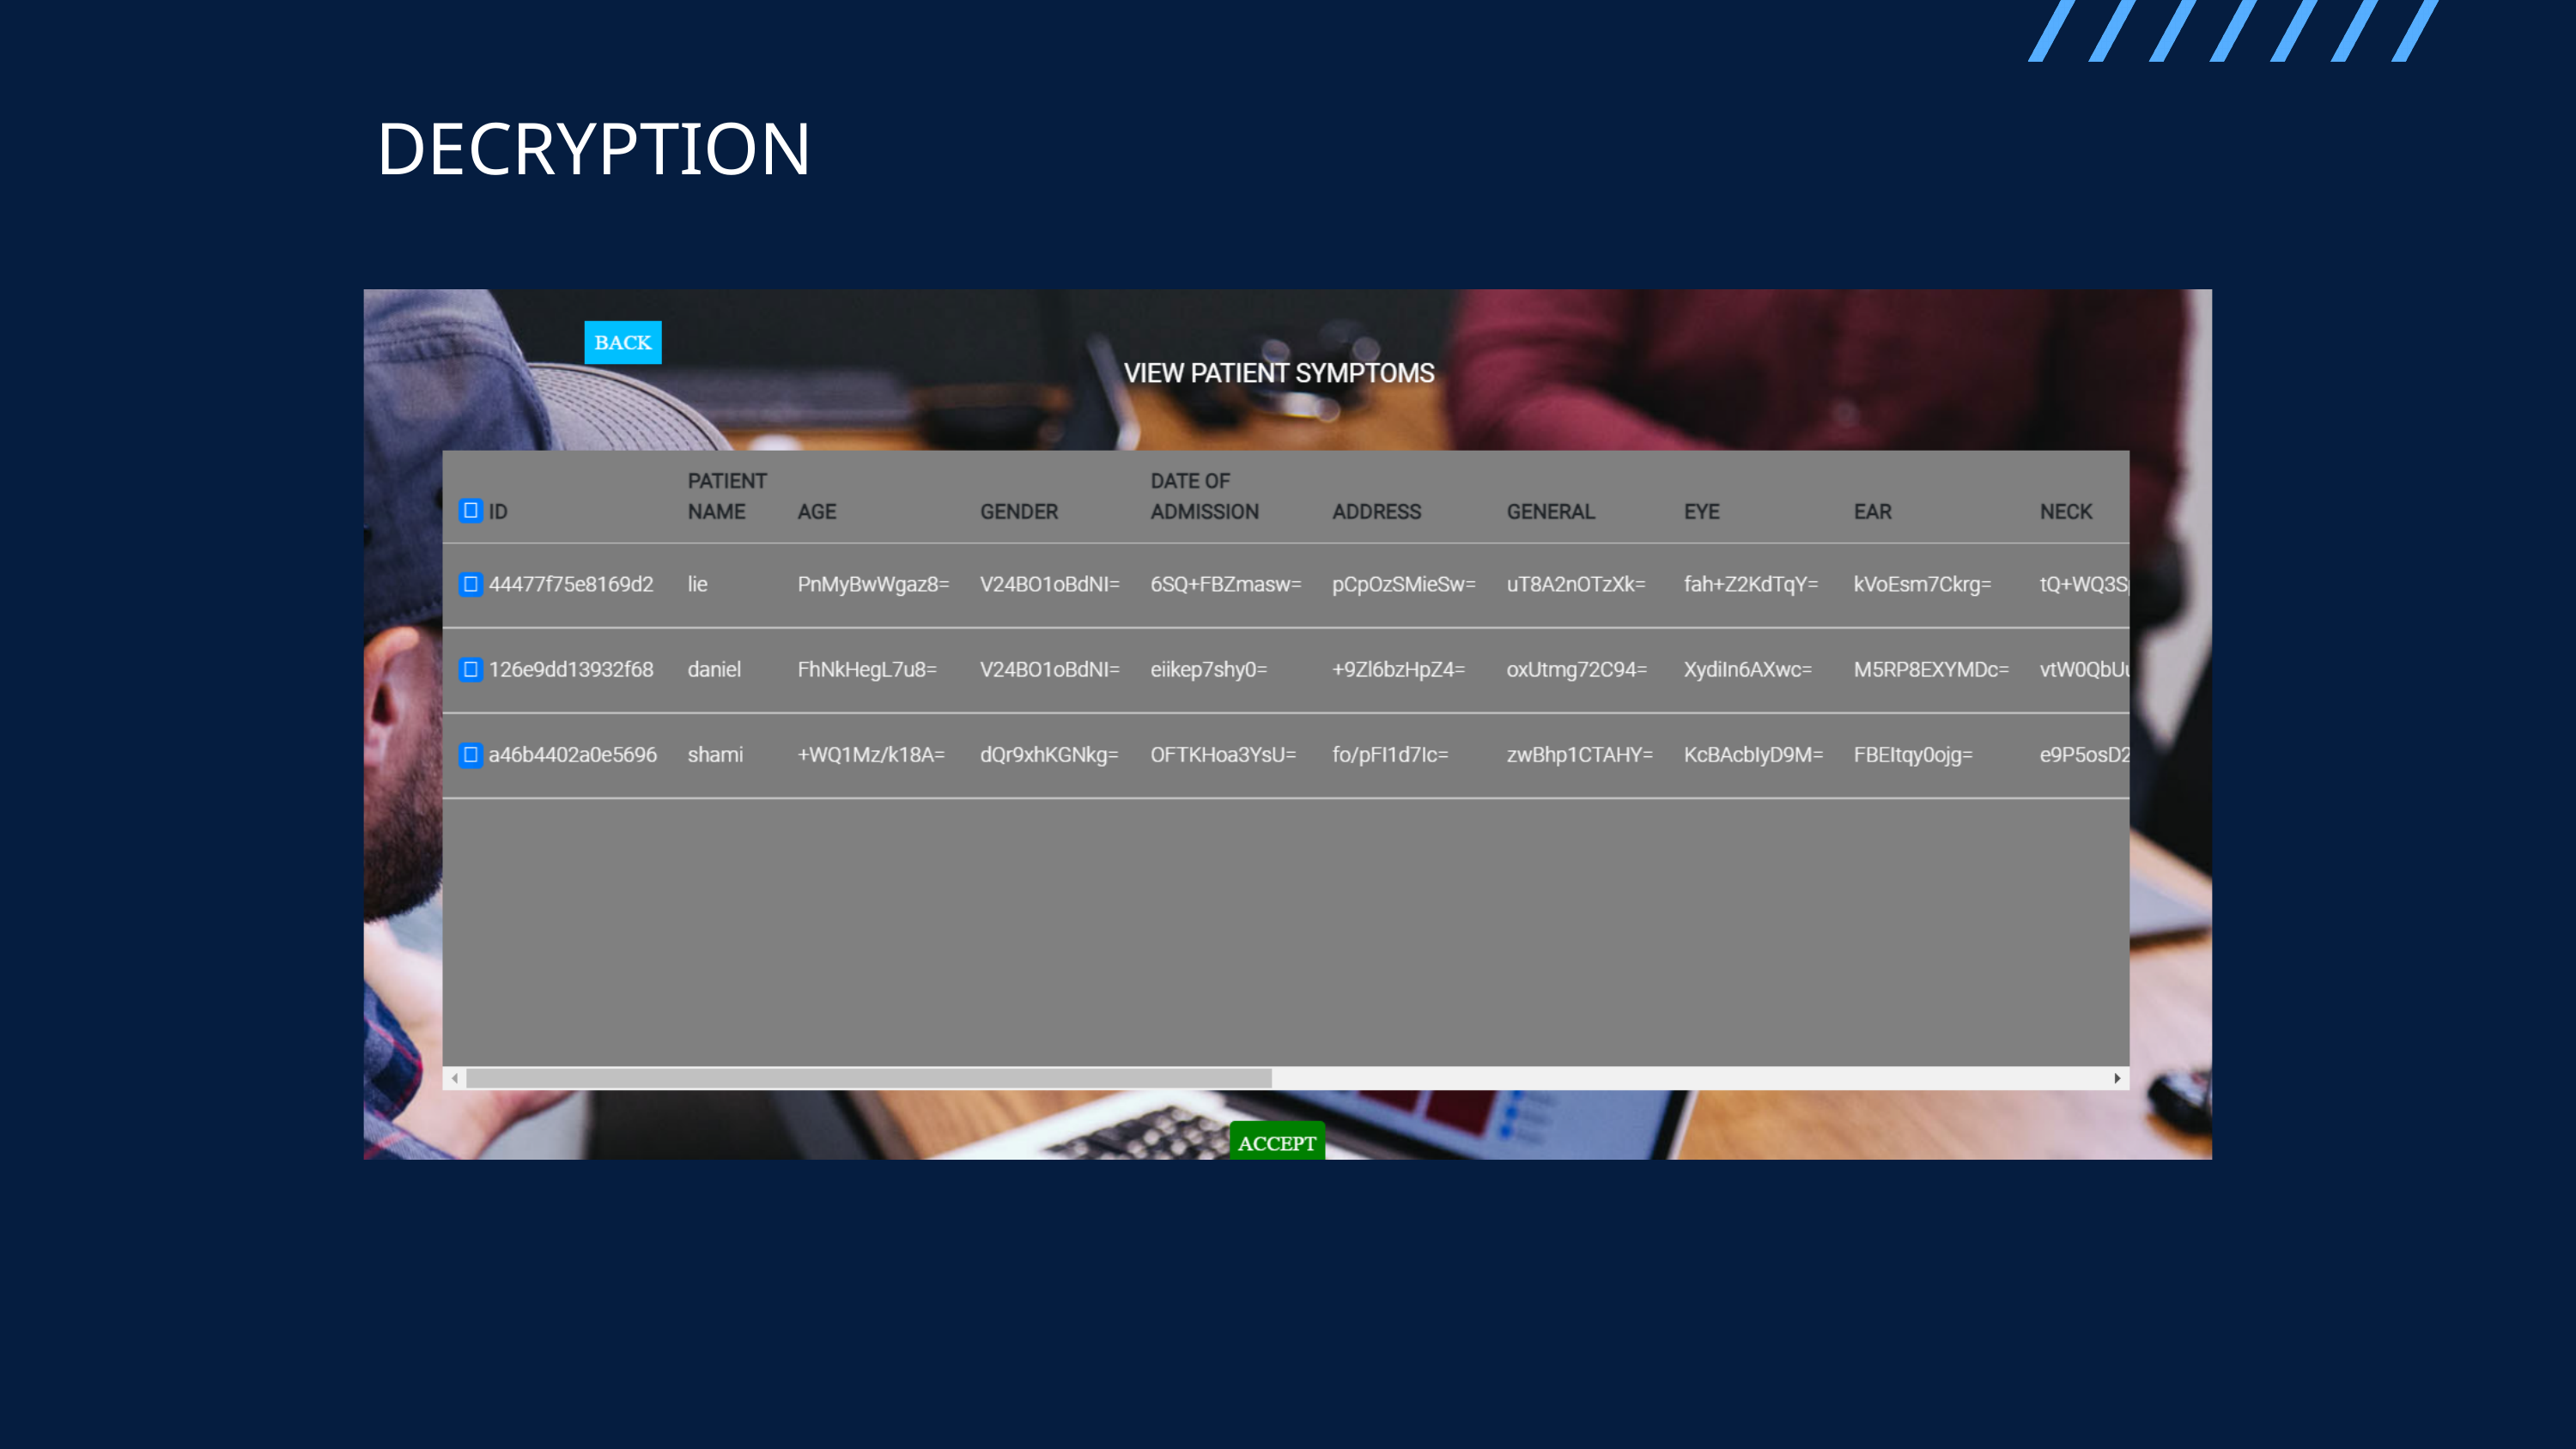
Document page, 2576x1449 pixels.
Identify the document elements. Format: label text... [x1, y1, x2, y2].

text_box [363, 289, 2213, 1160]
text_box DECRYPTION [363, 96, 827, 190]
text_box [2027, 0, 2450, 62]
